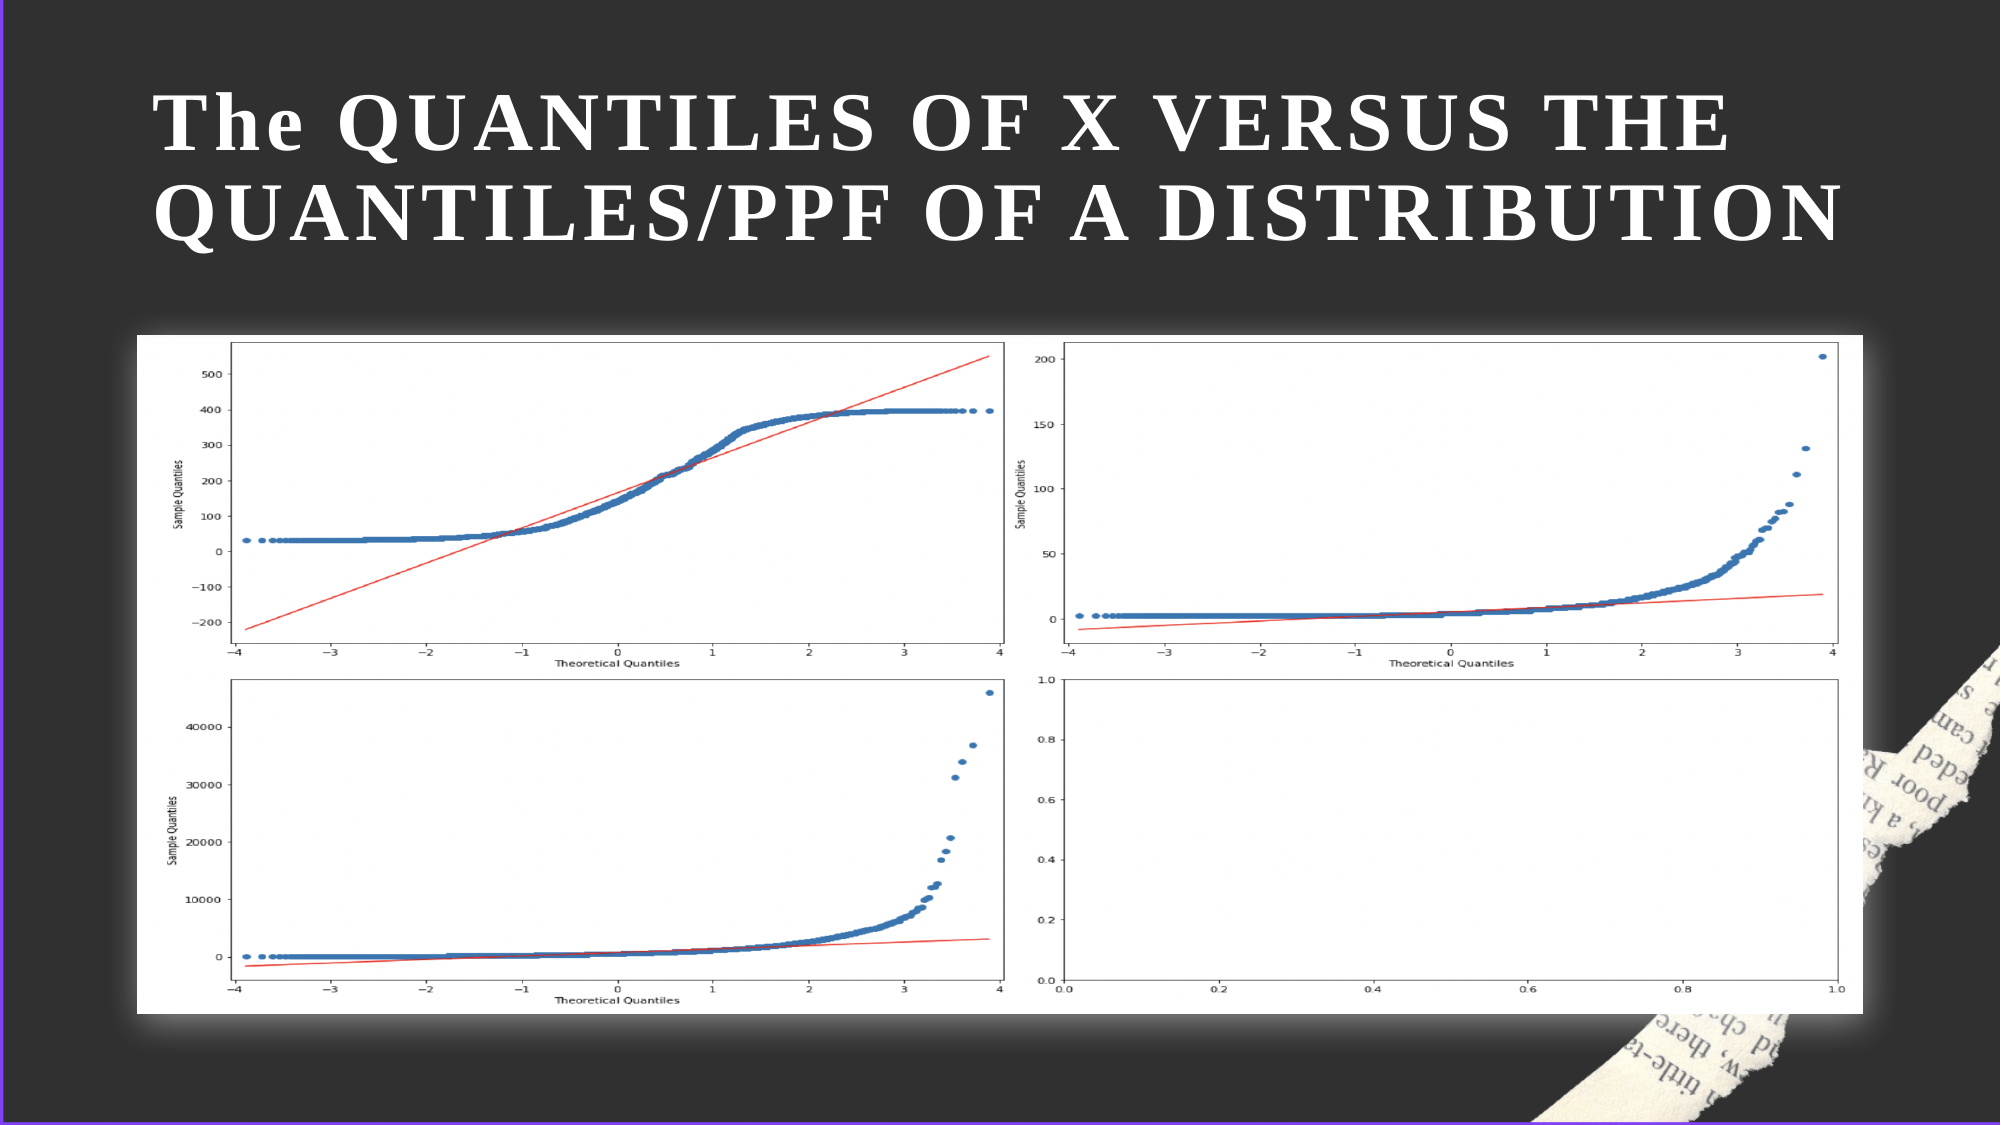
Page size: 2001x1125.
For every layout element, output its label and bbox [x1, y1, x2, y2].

picture [0, 0, 2000, 1125]
list [137, 335, 1863, 1014]
